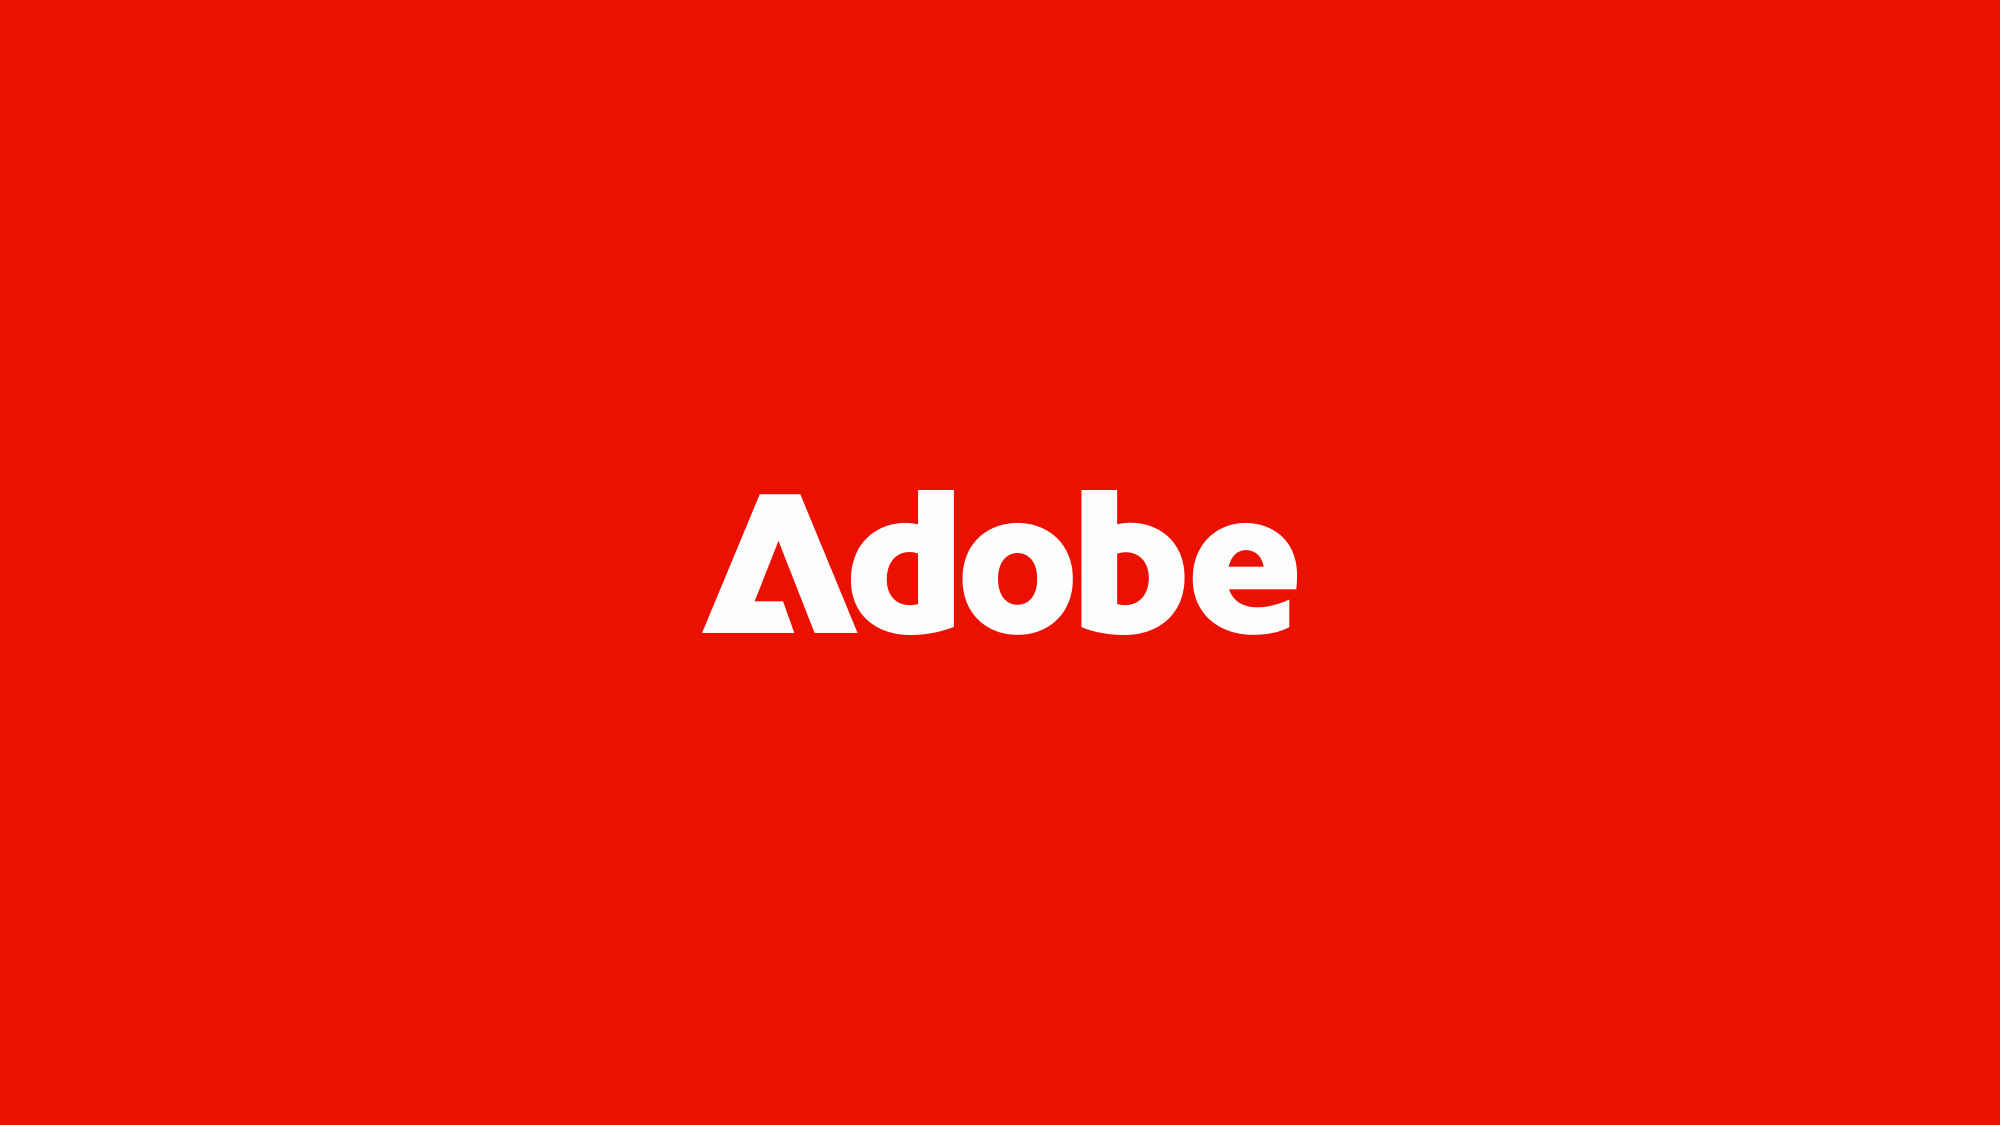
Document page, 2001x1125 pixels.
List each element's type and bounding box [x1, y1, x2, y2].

picture [702, 490, 1297, 635]
